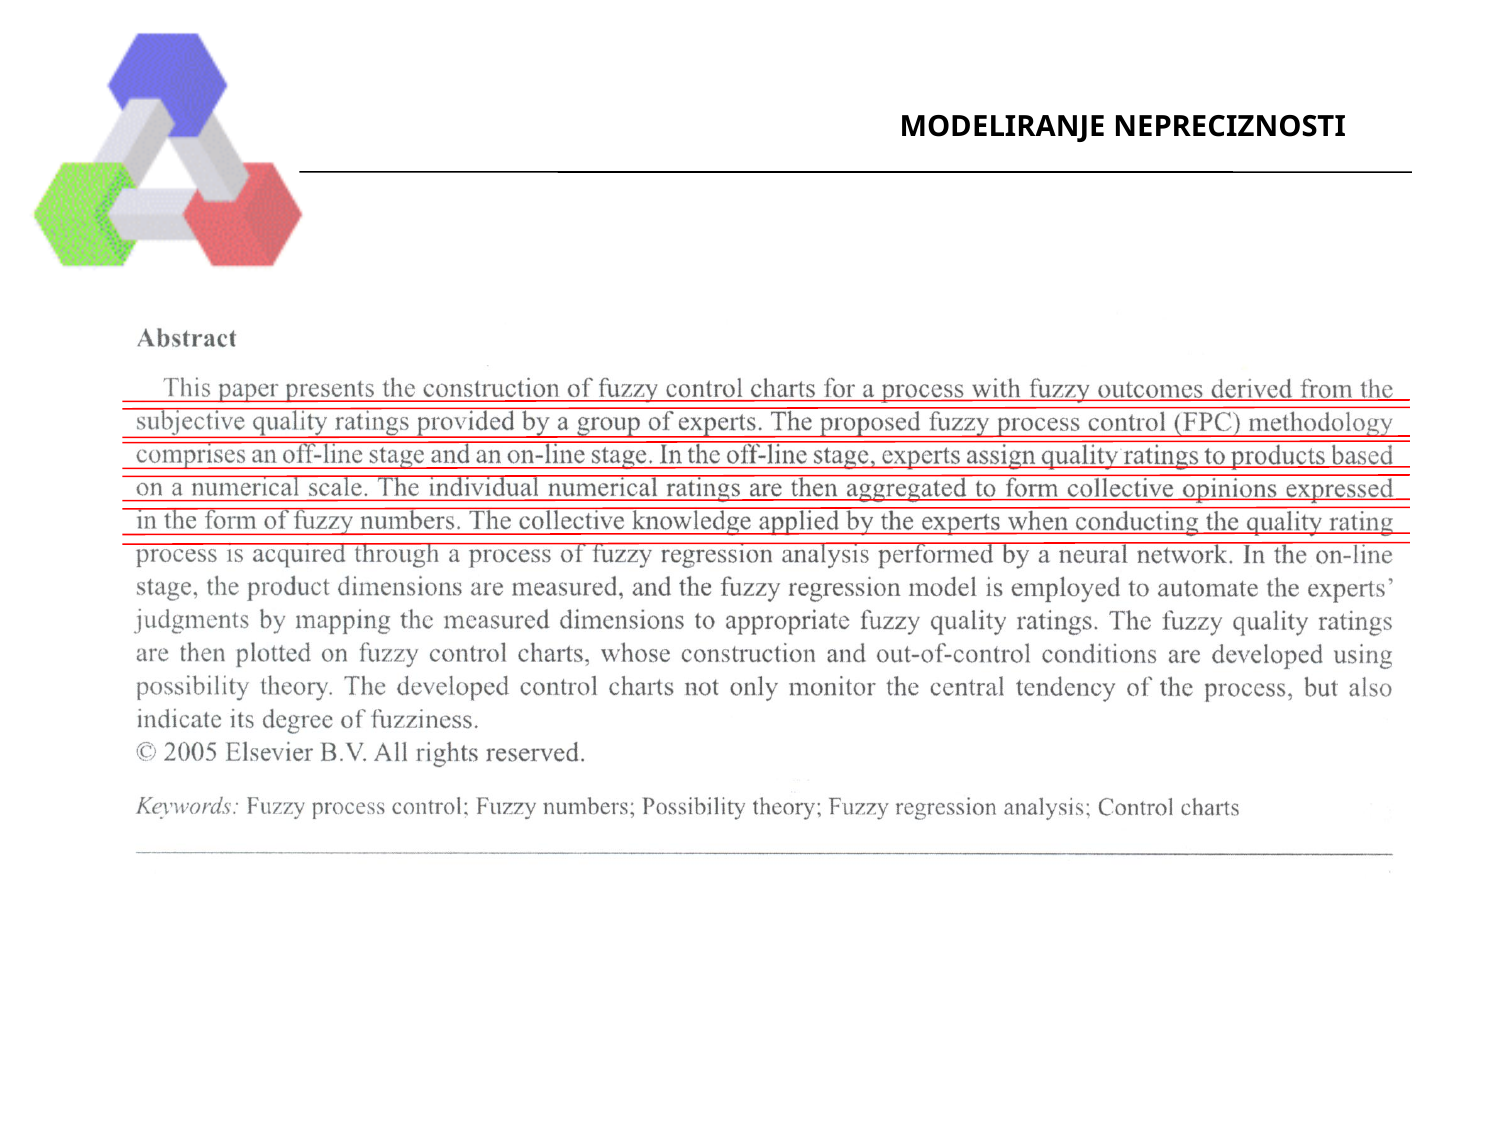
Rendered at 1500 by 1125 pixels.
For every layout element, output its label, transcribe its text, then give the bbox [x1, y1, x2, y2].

picture [0, 0, 1500, 1125]
text_box MODELIRANJE NEPRECIZNOSTI [884, 99, 1362, 150]
